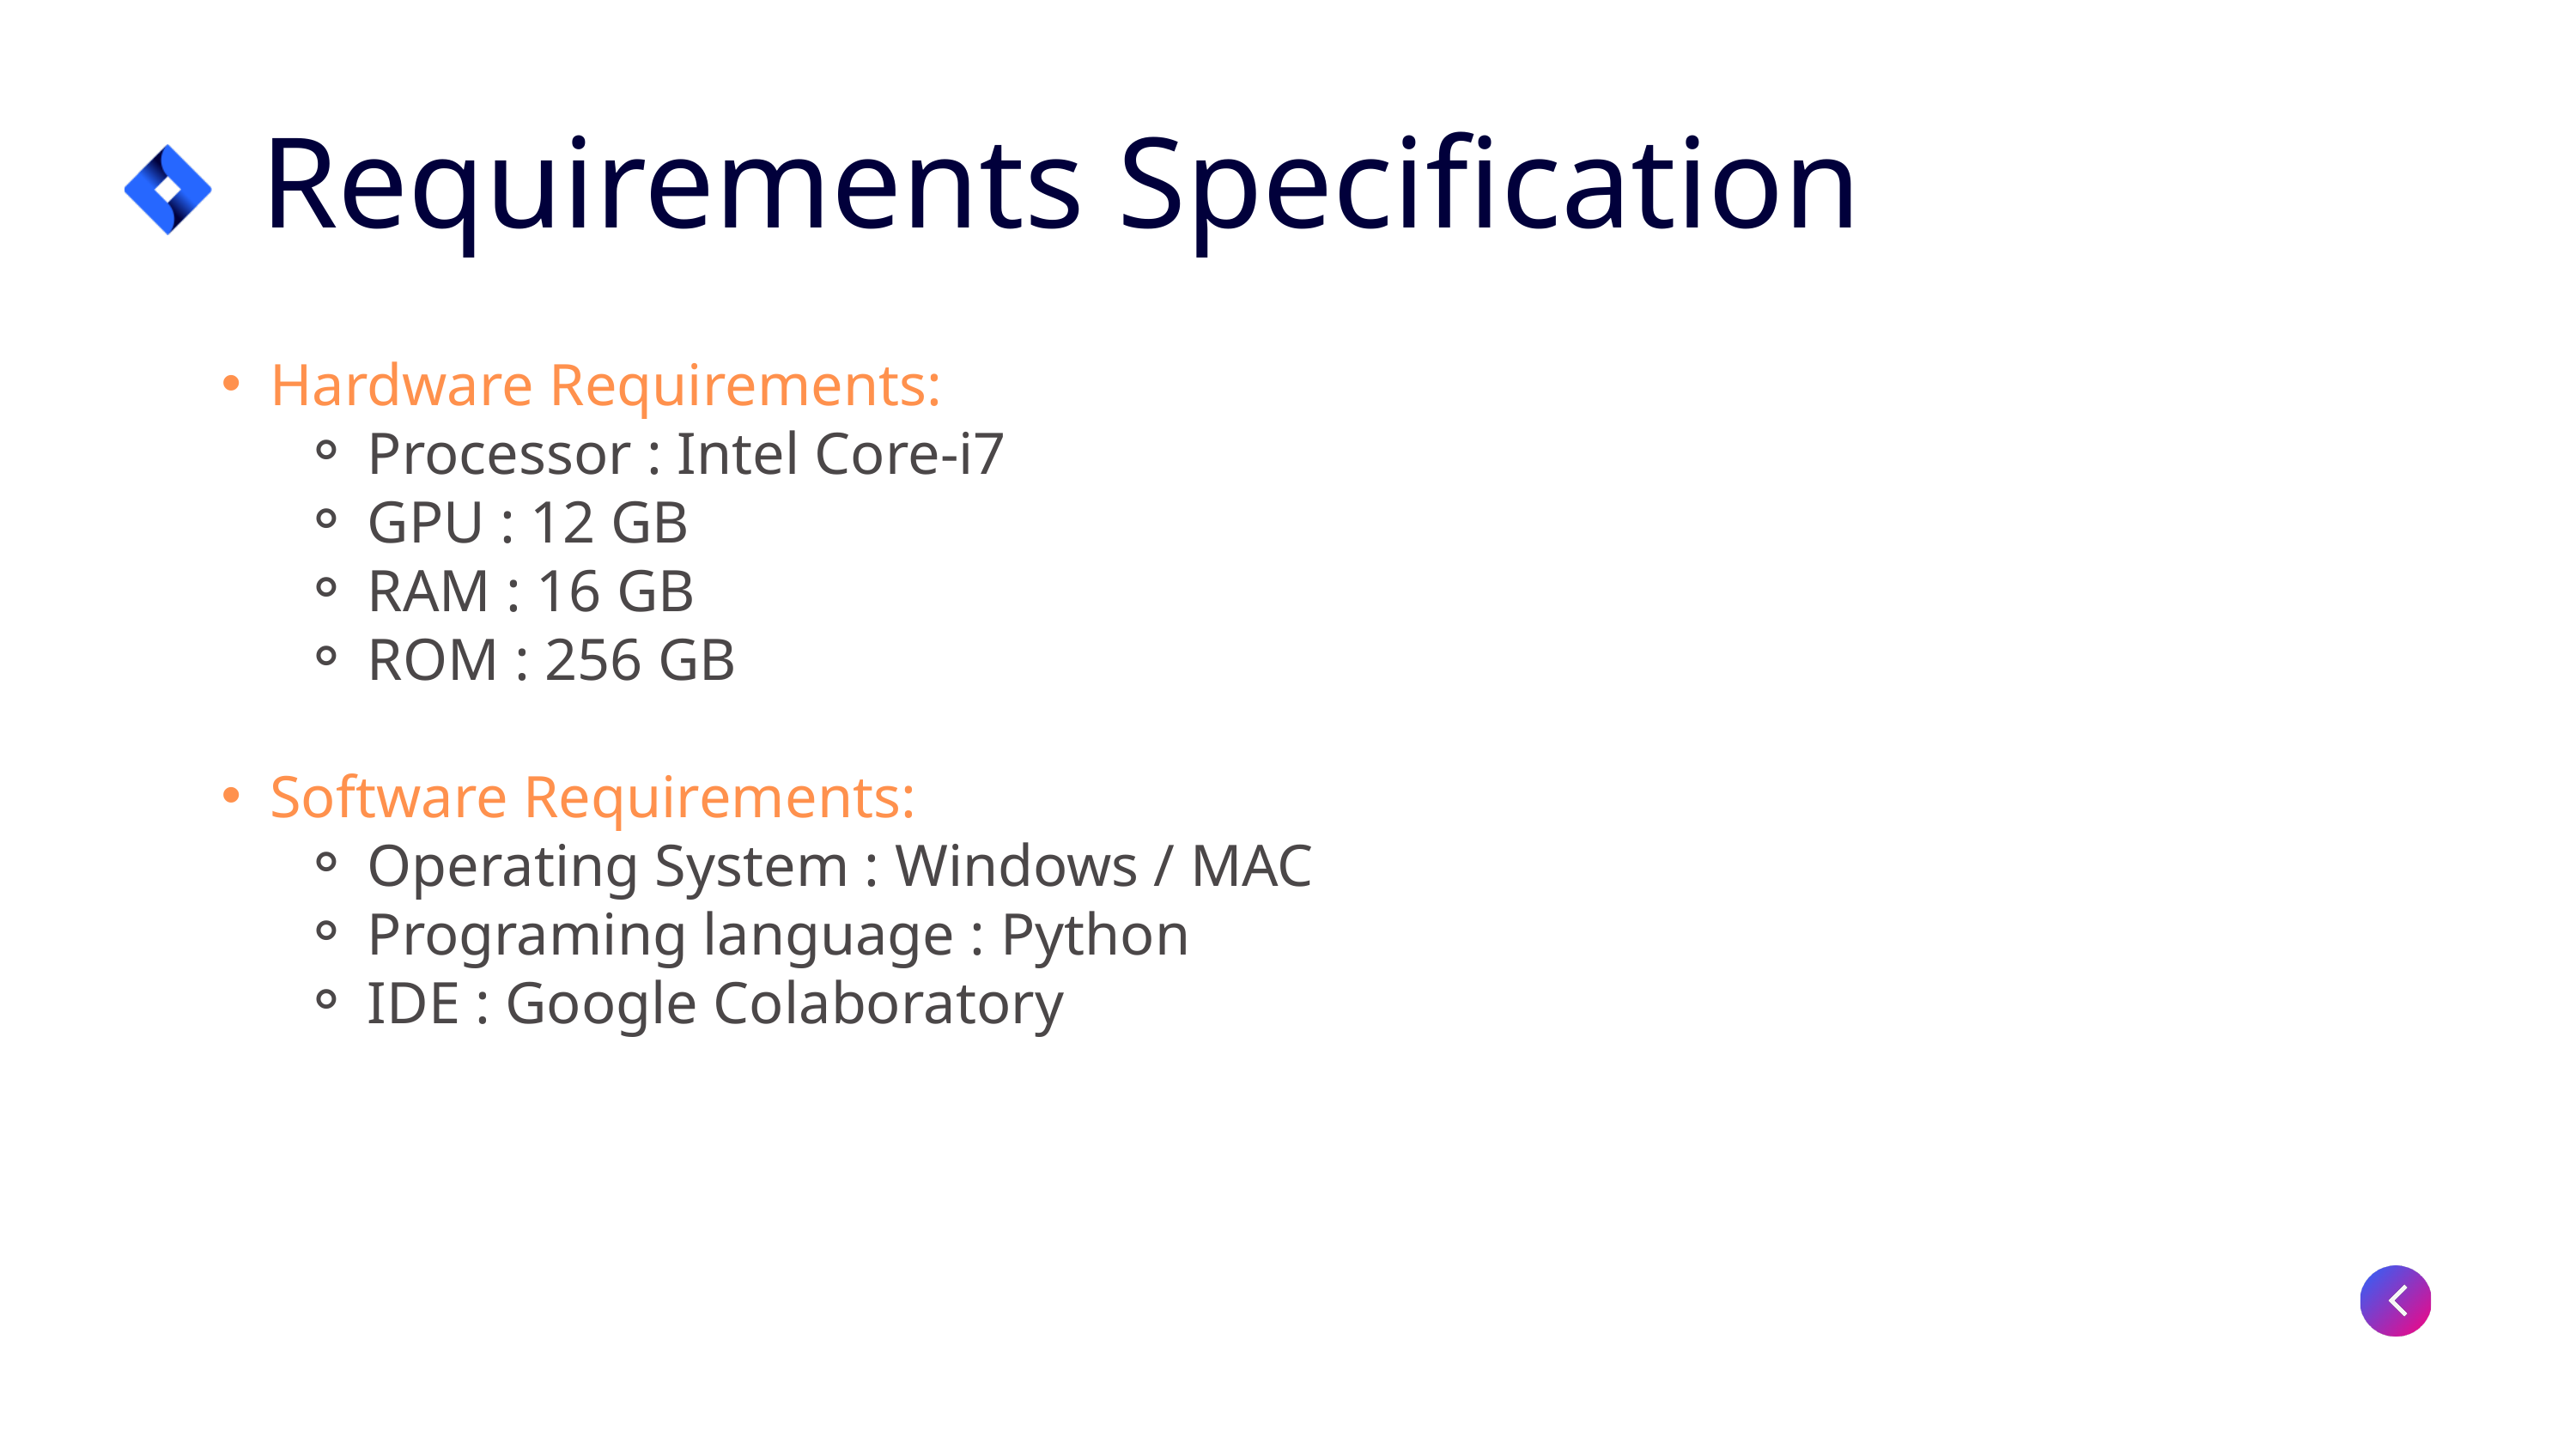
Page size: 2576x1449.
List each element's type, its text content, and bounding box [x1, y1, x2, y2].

text_box [124, 144, 212, 235]
text_box Requirements Specification [260, 102, 2045, 253]
text_box Hardware Requirements: Processor : Intel Core-i7 GPU : 12 GB RAM : 16 GB ROM : 256 GB Software Requirements: Operating System : Windows / MAC Programing language : Python IDE : Google Colaboratory [173, 348, 2432, 1035]
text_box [2360, 1264, 2432, 1337]
